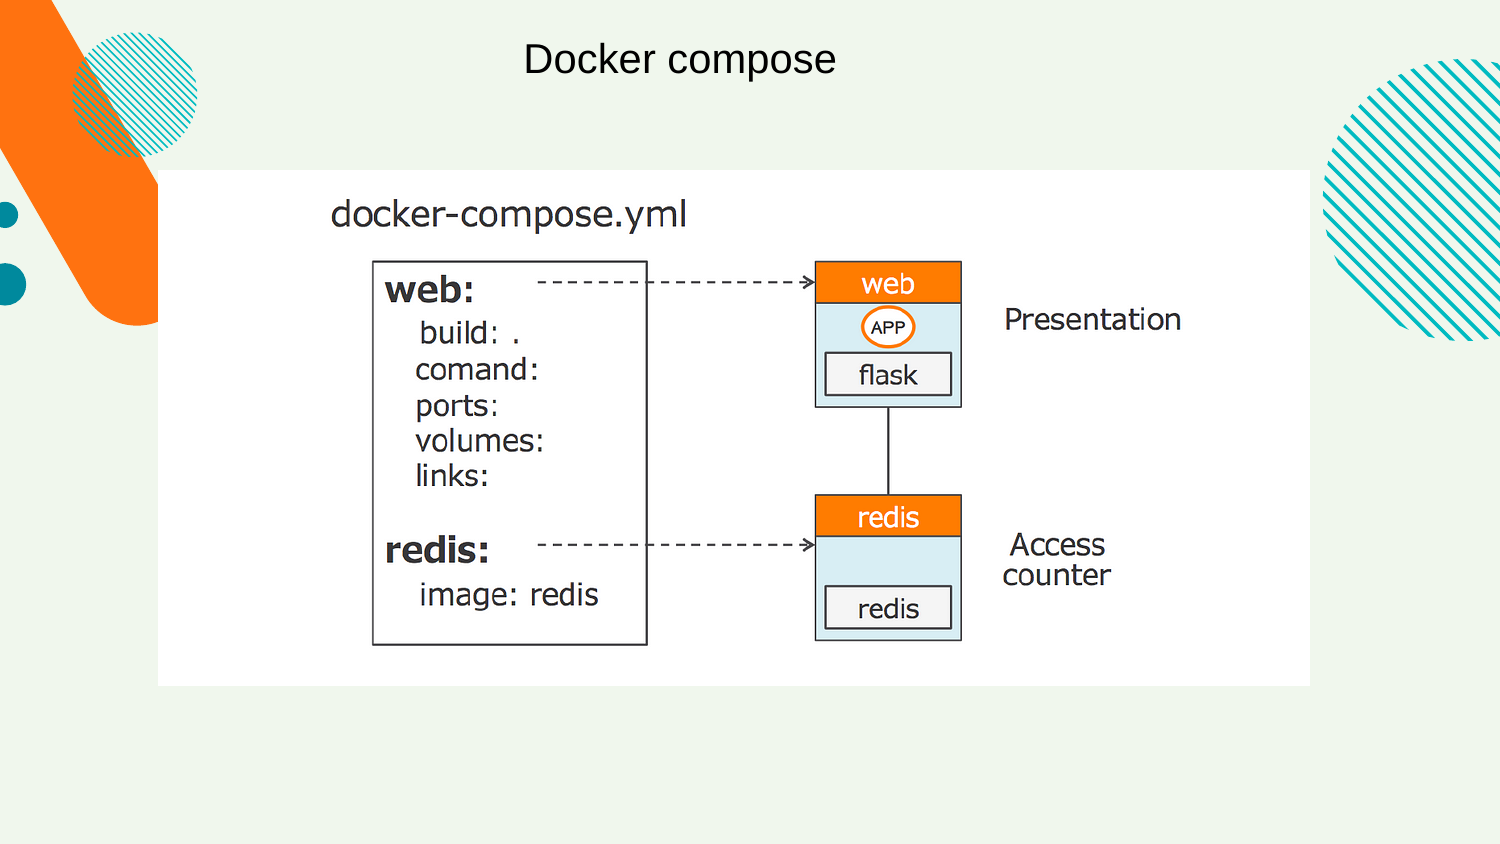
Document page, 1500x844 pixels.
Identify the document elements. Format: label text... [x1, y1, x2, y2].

picture [157, 170, 1311, 686]
text_box Docker compose [508, 24, 959, 90]
